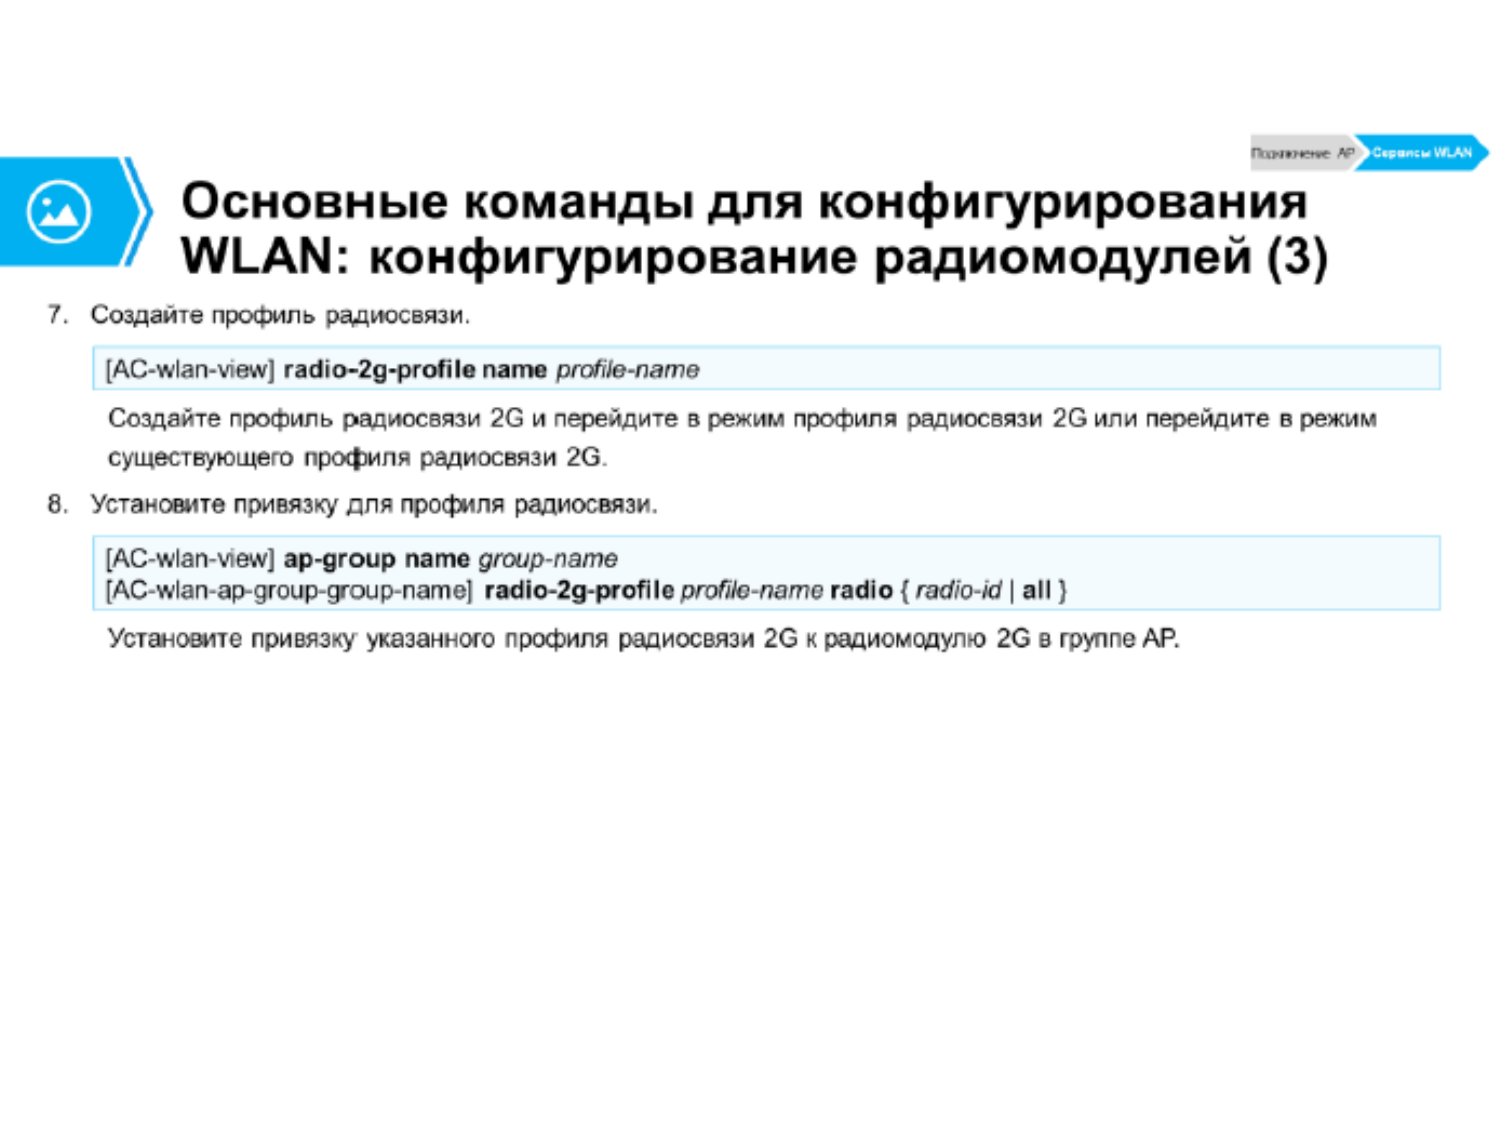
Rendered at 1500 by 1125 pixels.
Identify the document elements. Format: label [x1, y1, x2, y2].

list [0, 127, 1500, 794]
